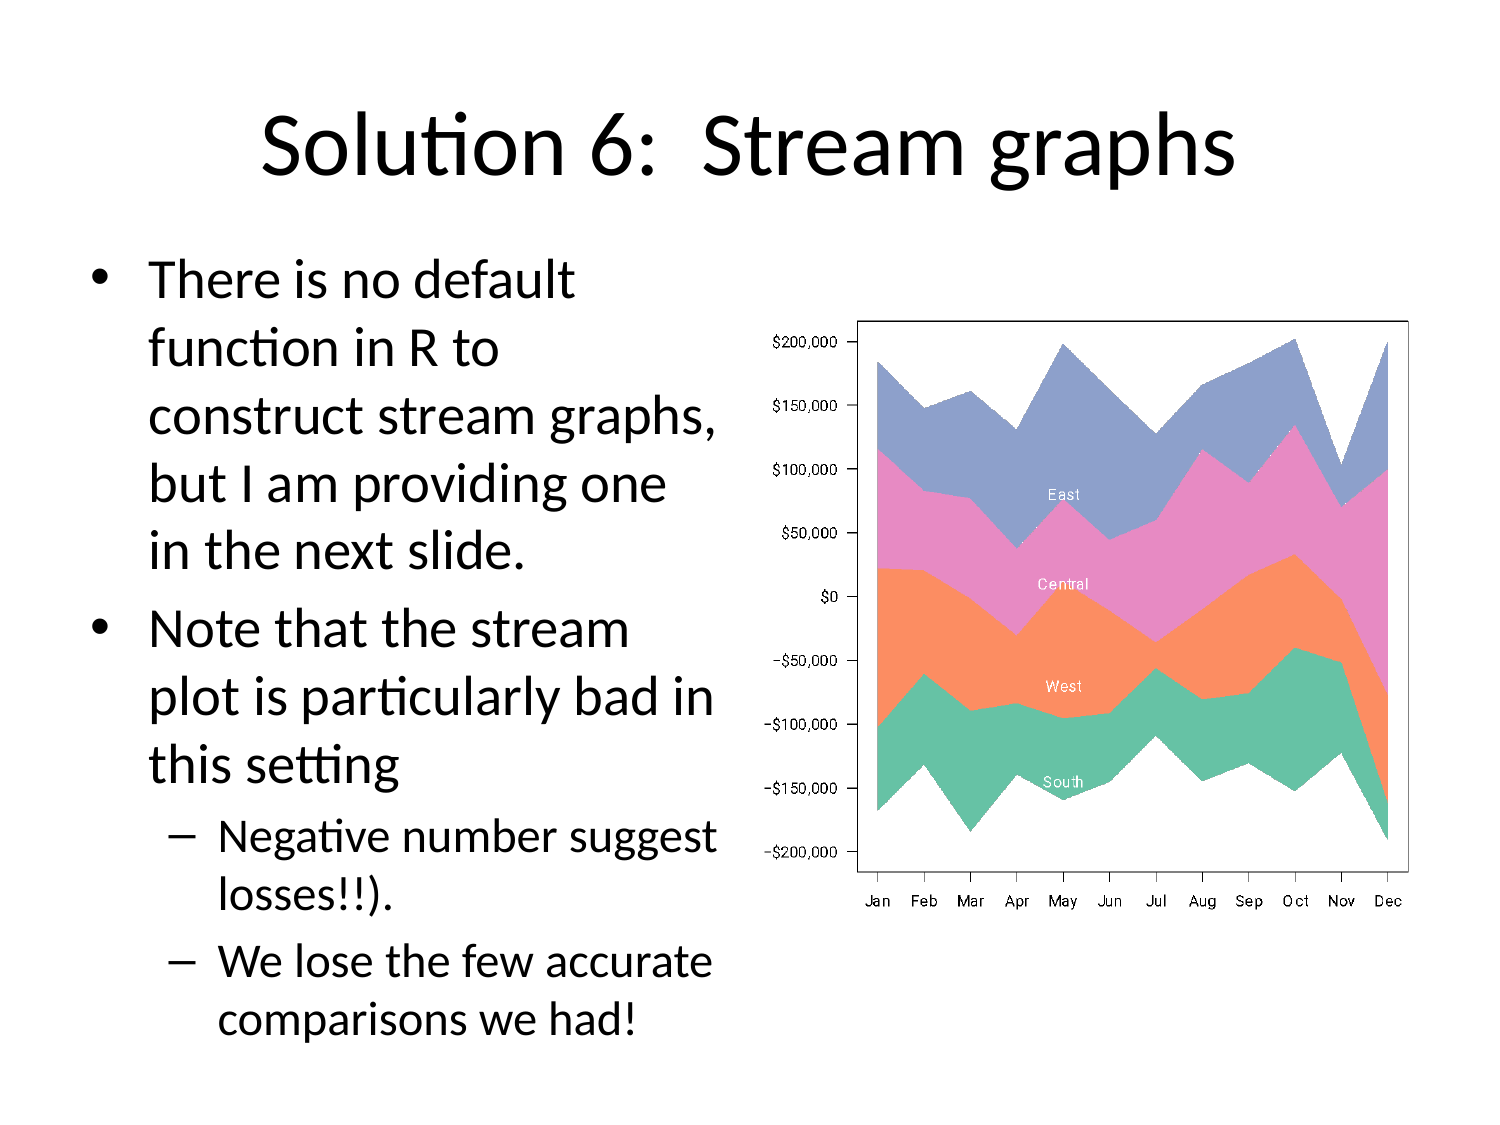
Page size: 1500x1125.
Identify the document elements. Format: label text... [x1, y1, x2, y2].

list There is no default function in R to construct stream graphs, but I am providing one in the next slide. Note that the stream plot is particularly bad in this setting Negative number suggest losses!!). We lose the few accurate comparisons we had! [75, 234, 738, 1063]
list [762, 262, 1426, 1006]
title Solution 6: Stream graphs [75, 45, 1425, 233]
